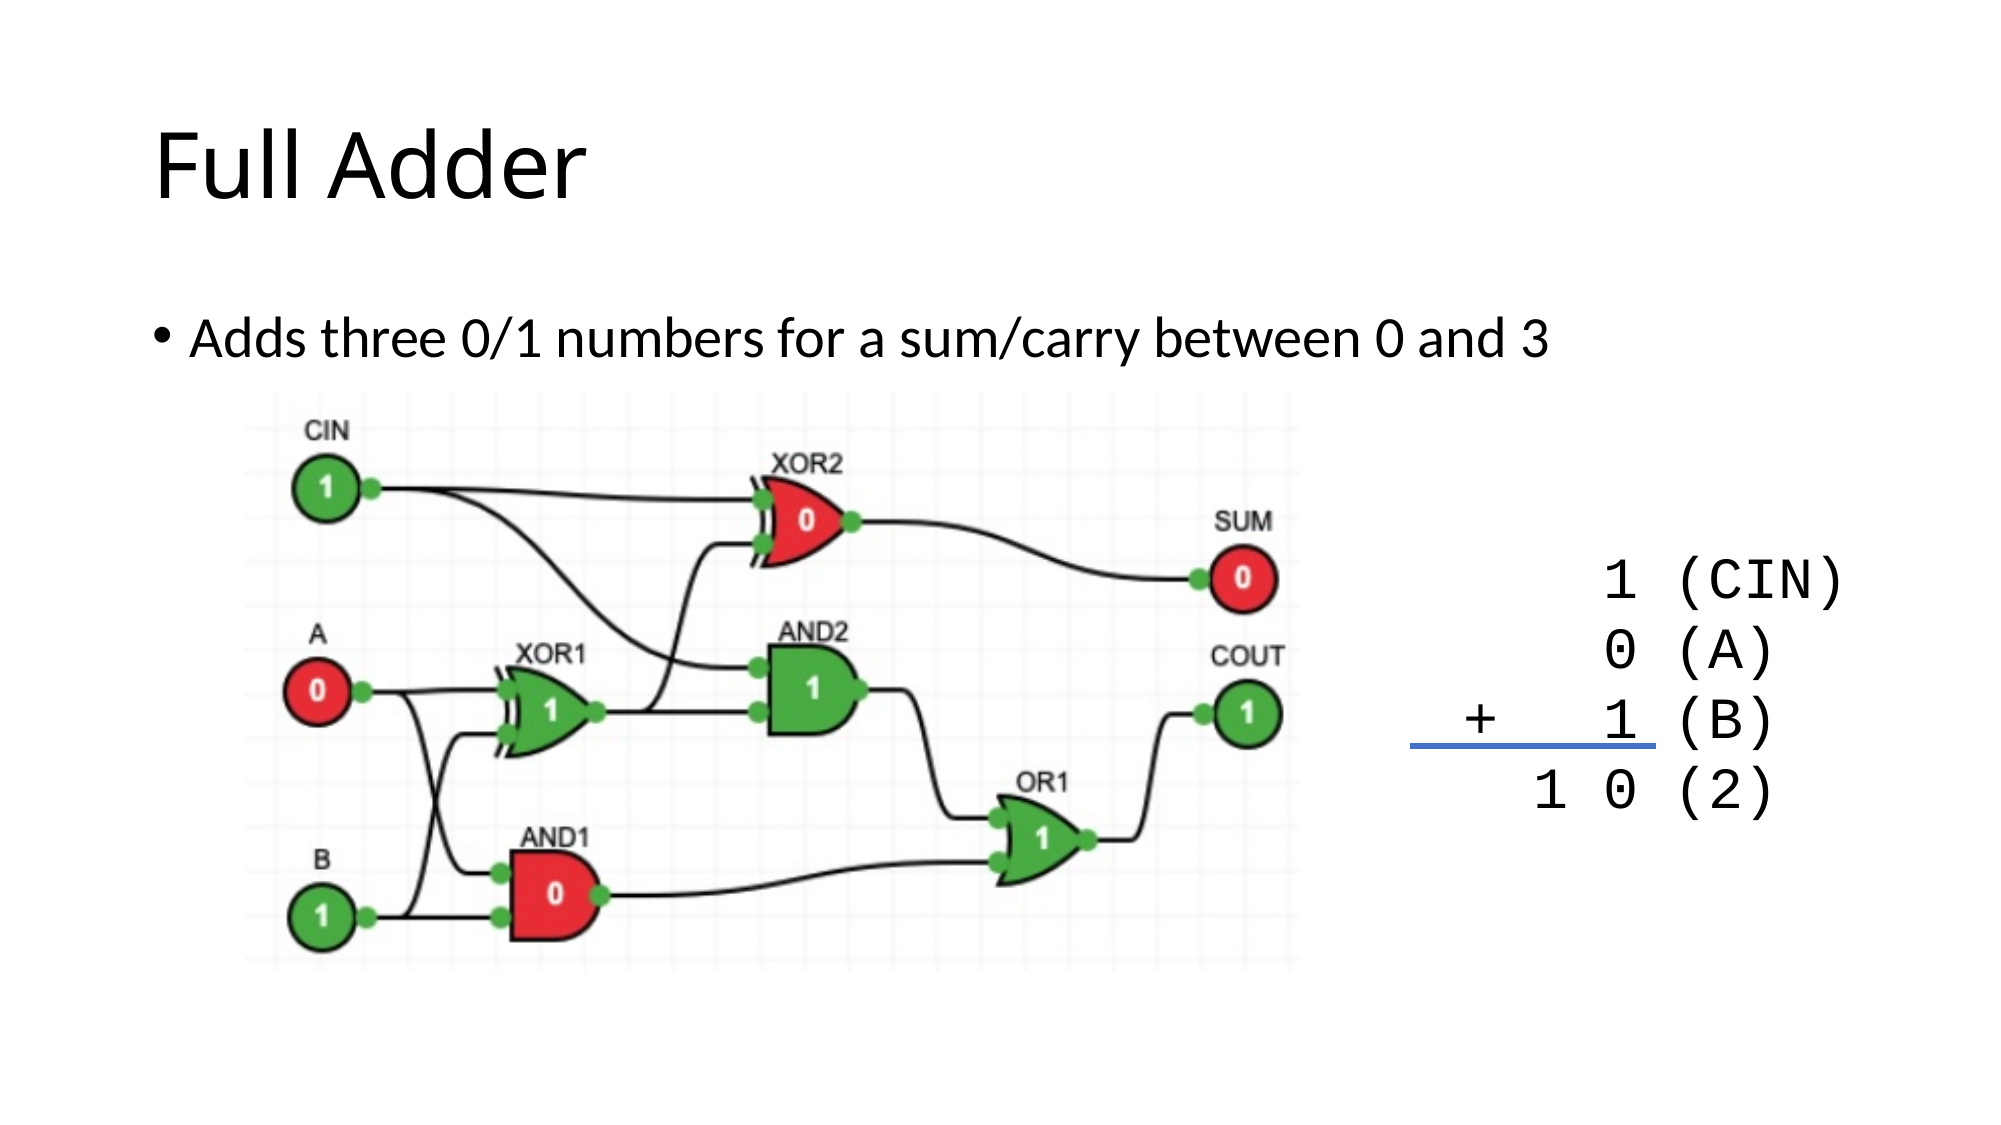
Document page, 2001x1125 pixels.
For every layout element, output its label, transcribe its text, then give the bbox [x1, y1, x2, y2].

title Full Adder [137, 59, 1863, 278]
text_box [1378, 532, 1927, 831]
picture [245, 392, 1300, 971]
list Adds three 0/1 numbers for a sum/carry between 0 and 3 [137, 299, 2000, 444]
